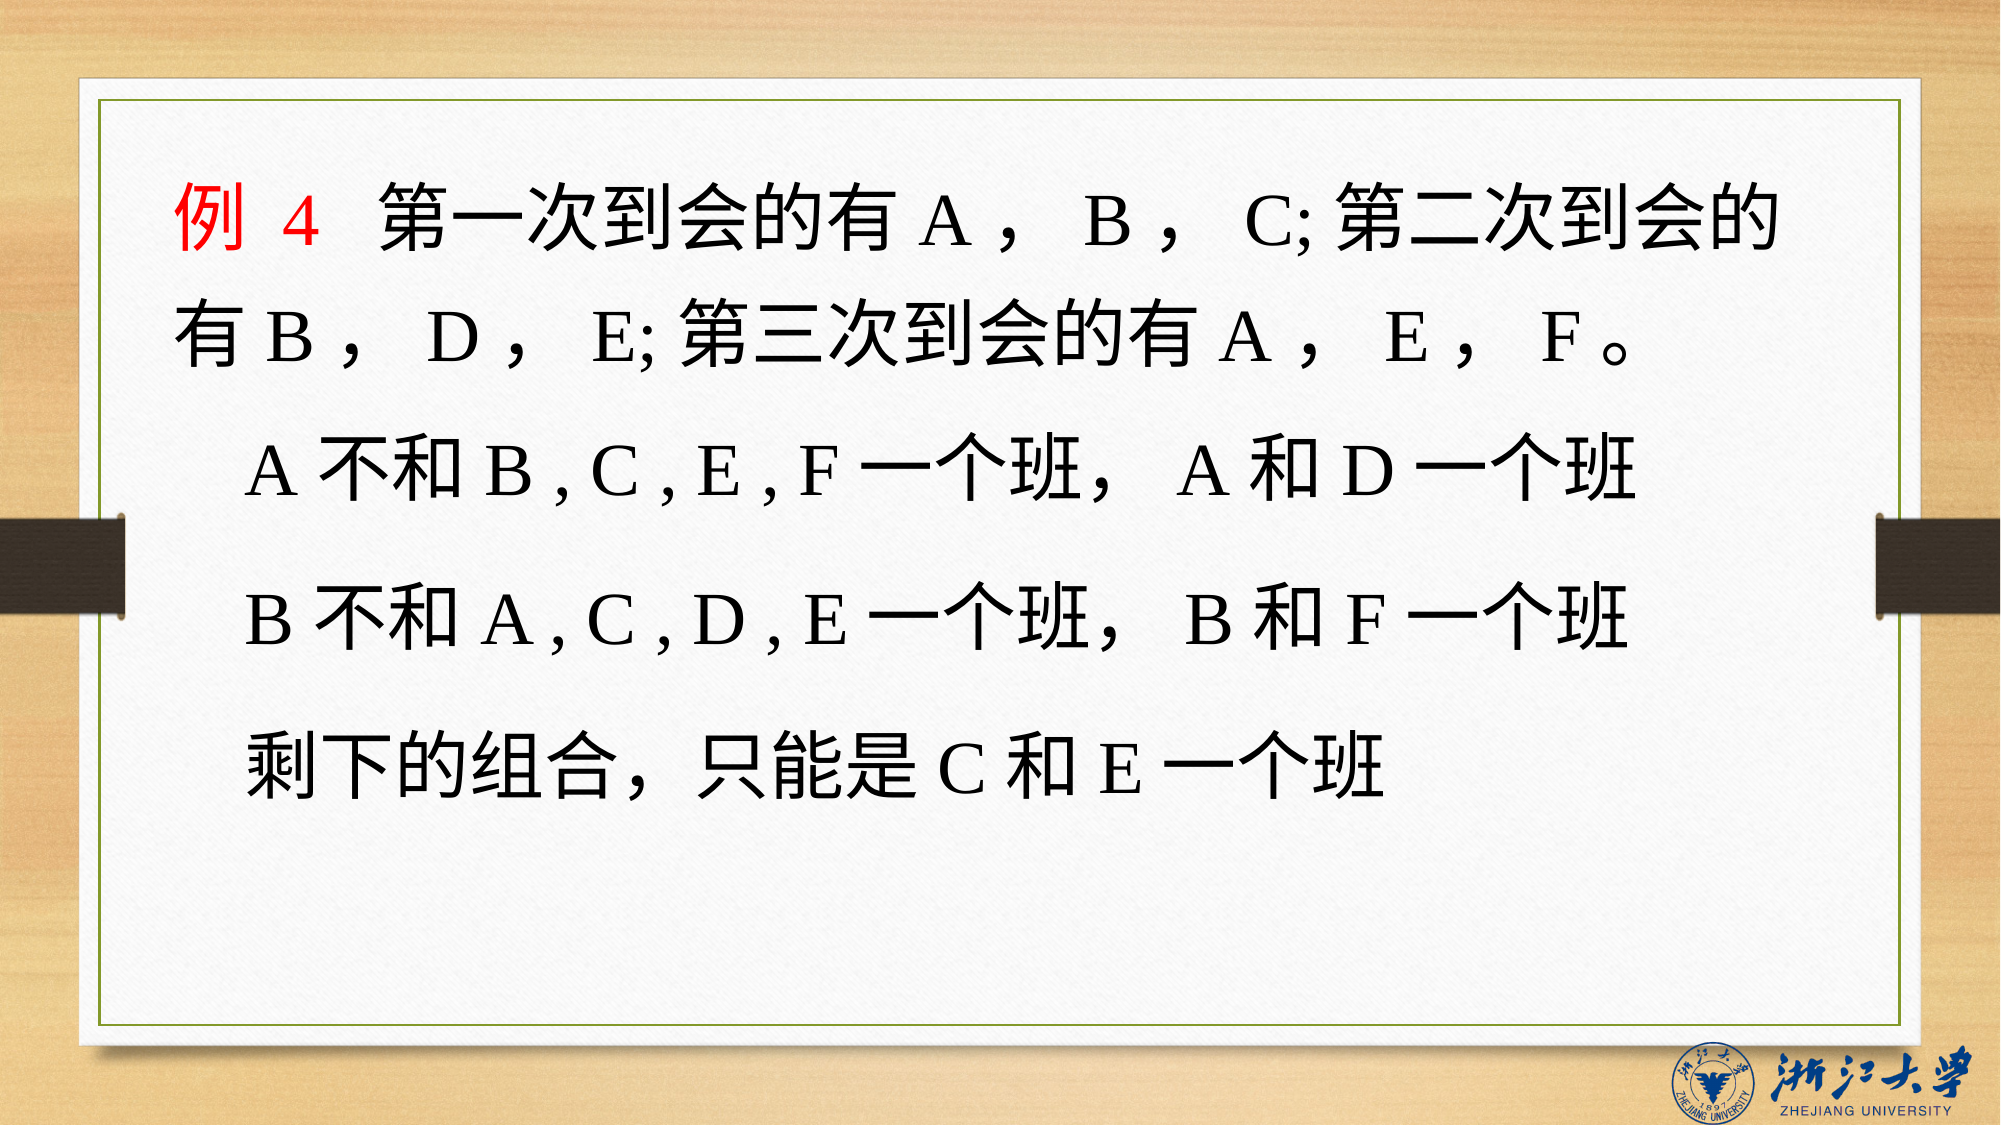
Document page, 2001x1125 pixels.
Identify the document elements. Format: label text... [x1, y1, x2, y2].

text_box A不和B , C , E , F一个班，A和D一个班 [229, 412, 1771, 518]
text_box 剩下的组合，只能是C和E一个班 [229, 711, 1771, 817]
text_box 例 4 第一次到会的有A，B，C;第二次到会的有B，D，E;第三次到会的有A，E，F。 [157, 135, 1843, 385]
text_box B不和A , C , D , E一个班，B和F一个班 [229, 561, 1771, 667]
picture [0, 0, 2001, 1125]
